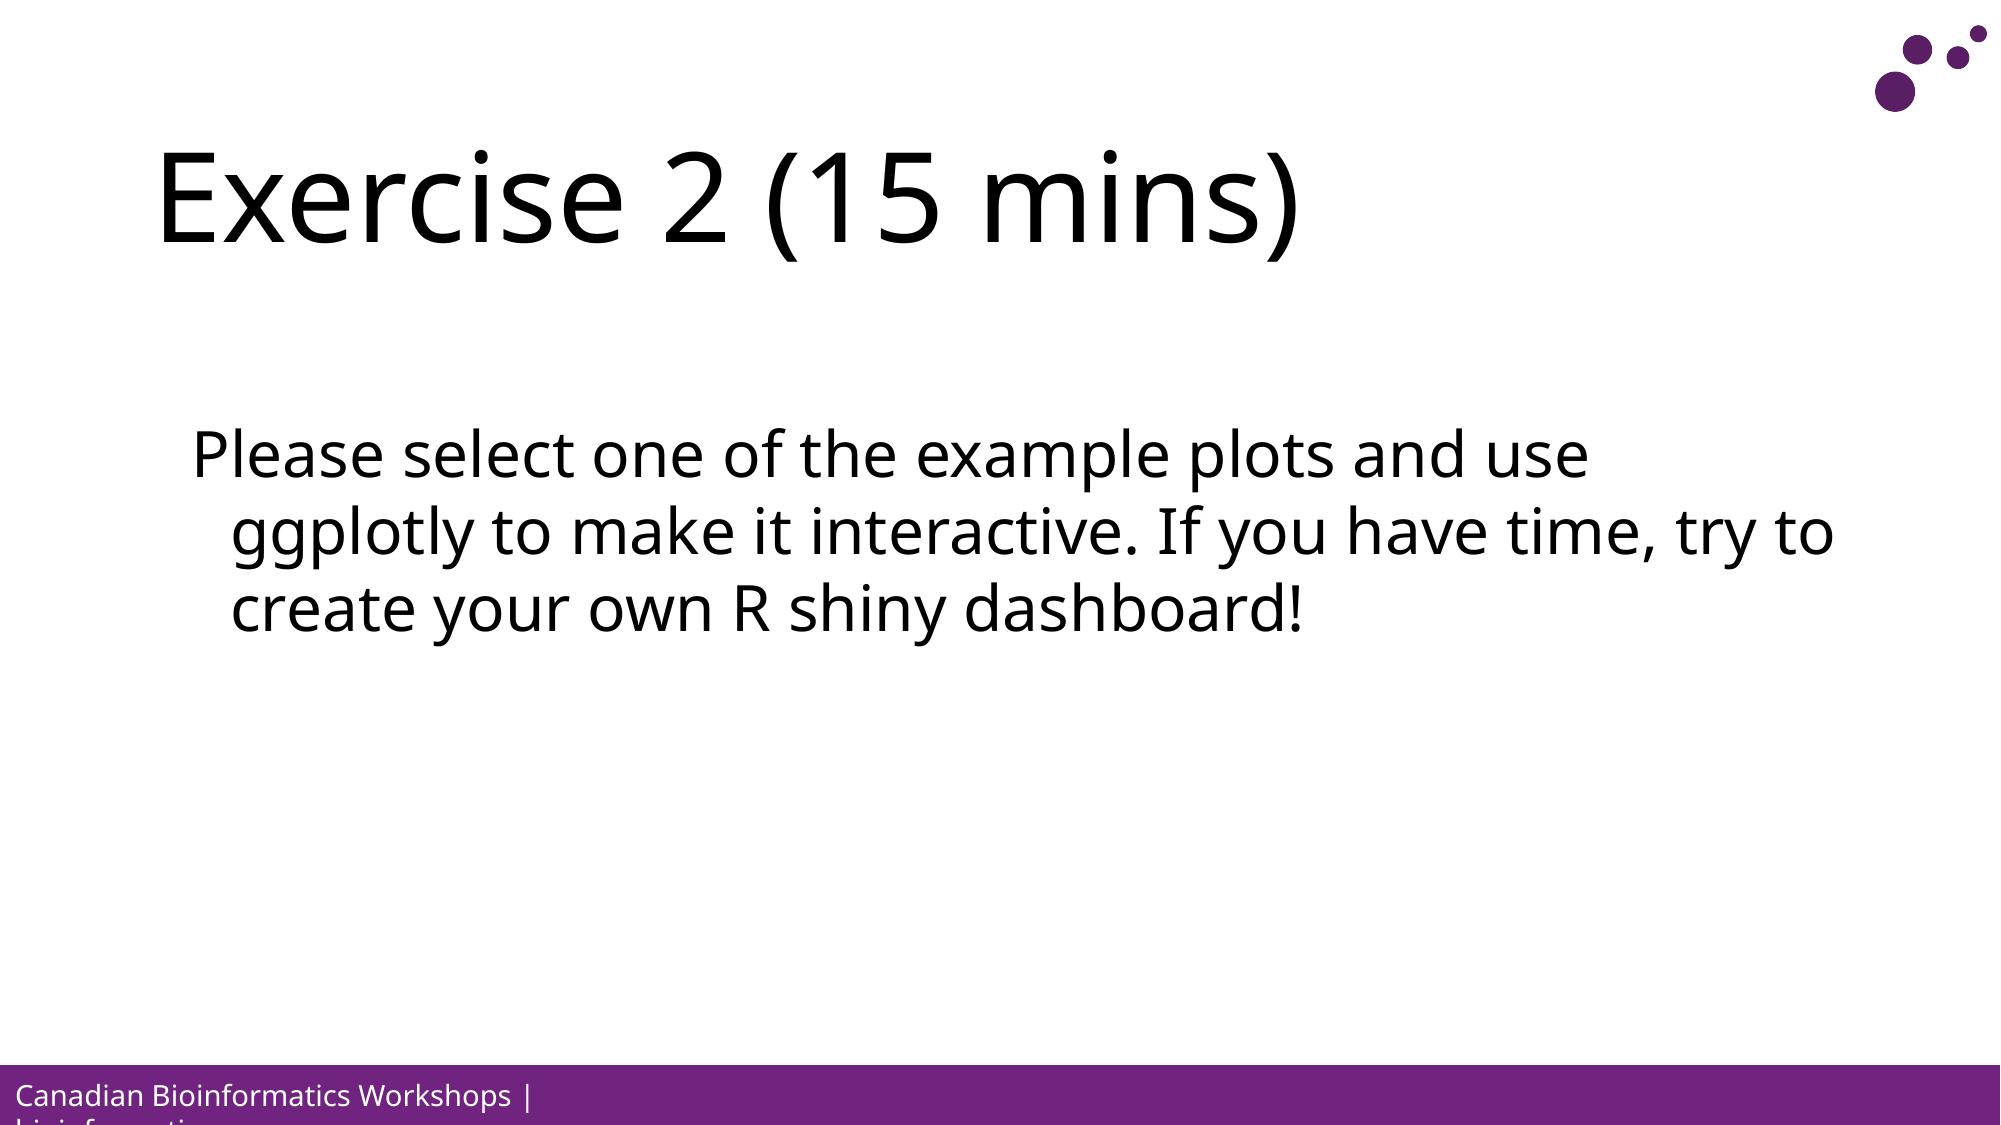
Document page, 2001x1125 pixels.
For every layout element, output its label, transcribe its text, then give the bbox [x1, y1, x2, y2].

picture [1862, 0, 2000, 138]
list Please select one of the example plots and use ggplotly to make it interactive. If you have time, try to create your own R shiny dashboard! [137, 405, 1863, 652]
text_box Exercise 2 (15 mins) [137, 59, 1863, 278]
